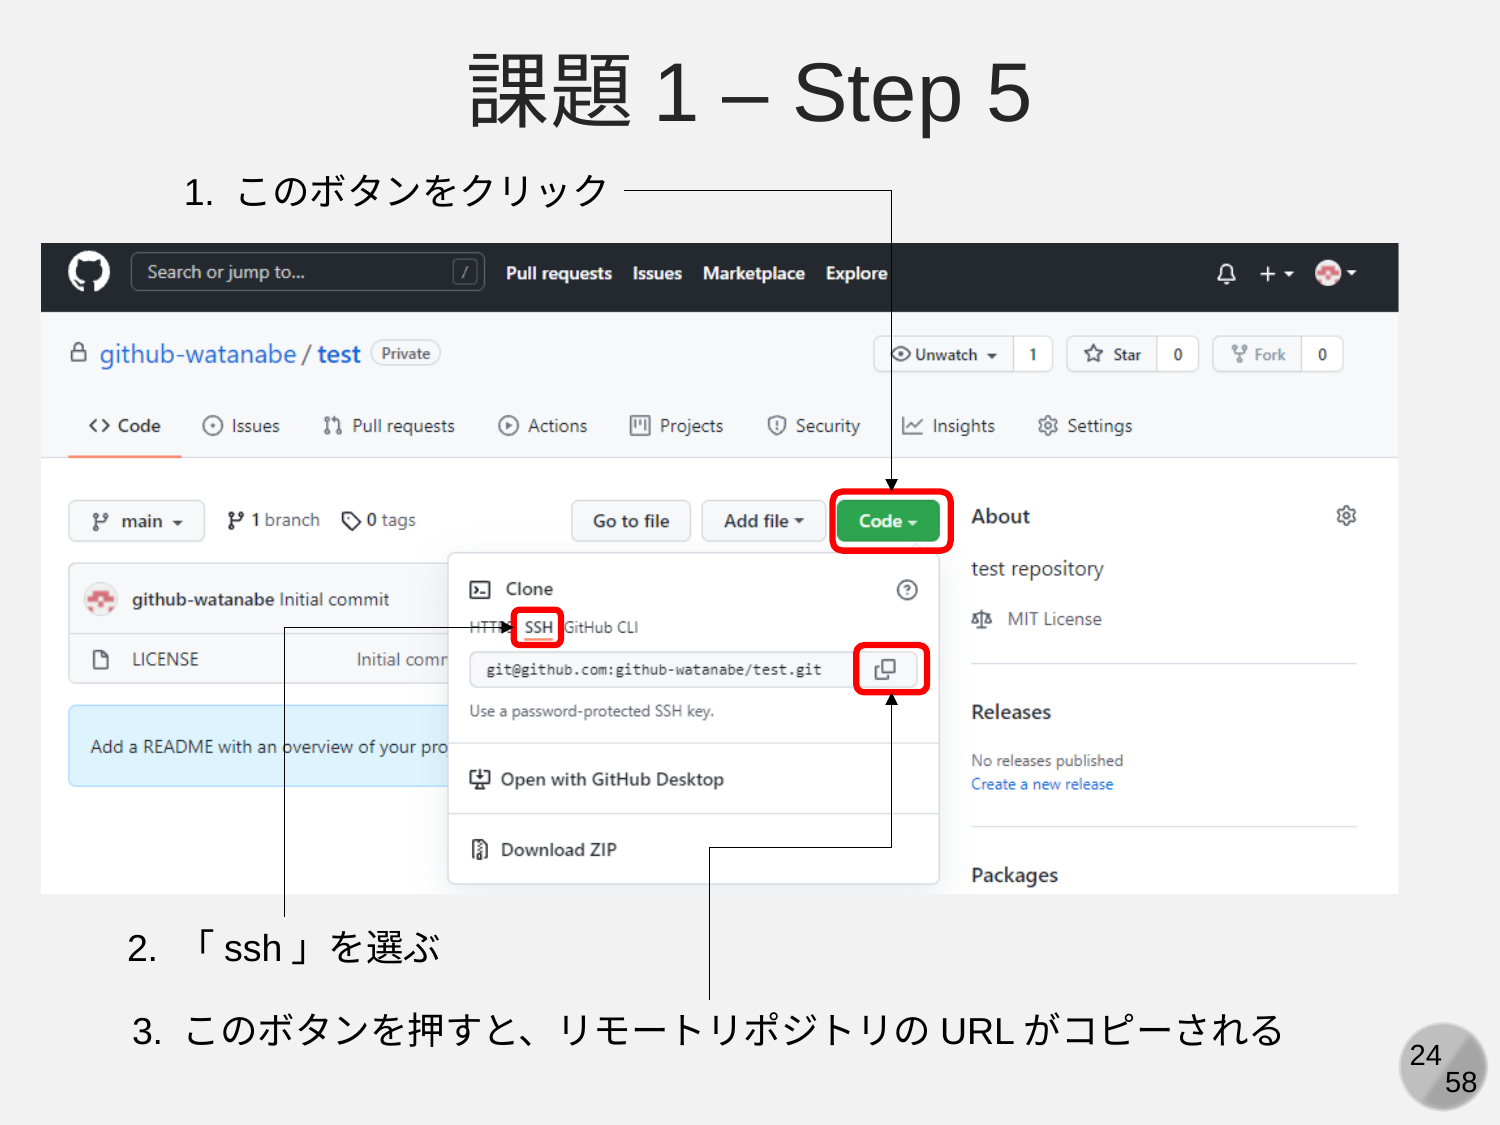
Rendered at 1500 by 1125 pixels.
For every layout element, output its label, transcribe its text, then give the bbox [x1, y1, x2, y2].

text_box 3. このボタンを押すと、リモートリポジトリのURLがコピーされる [117, 999, 1302, 1060]
text_box 1. このボタンをクリック [169, 160, 625, 221]
list 課題1 – Step 5 [0, 31, 1500, 155]
text_box 2. 「ssh」を選ぶ [112, 916, 457, 977]
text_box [254, 657, 544, 887]
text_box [646, 754, 955, 938]
picture [41, 243, 1400, 894]
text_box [622, 191, 892, 492]
